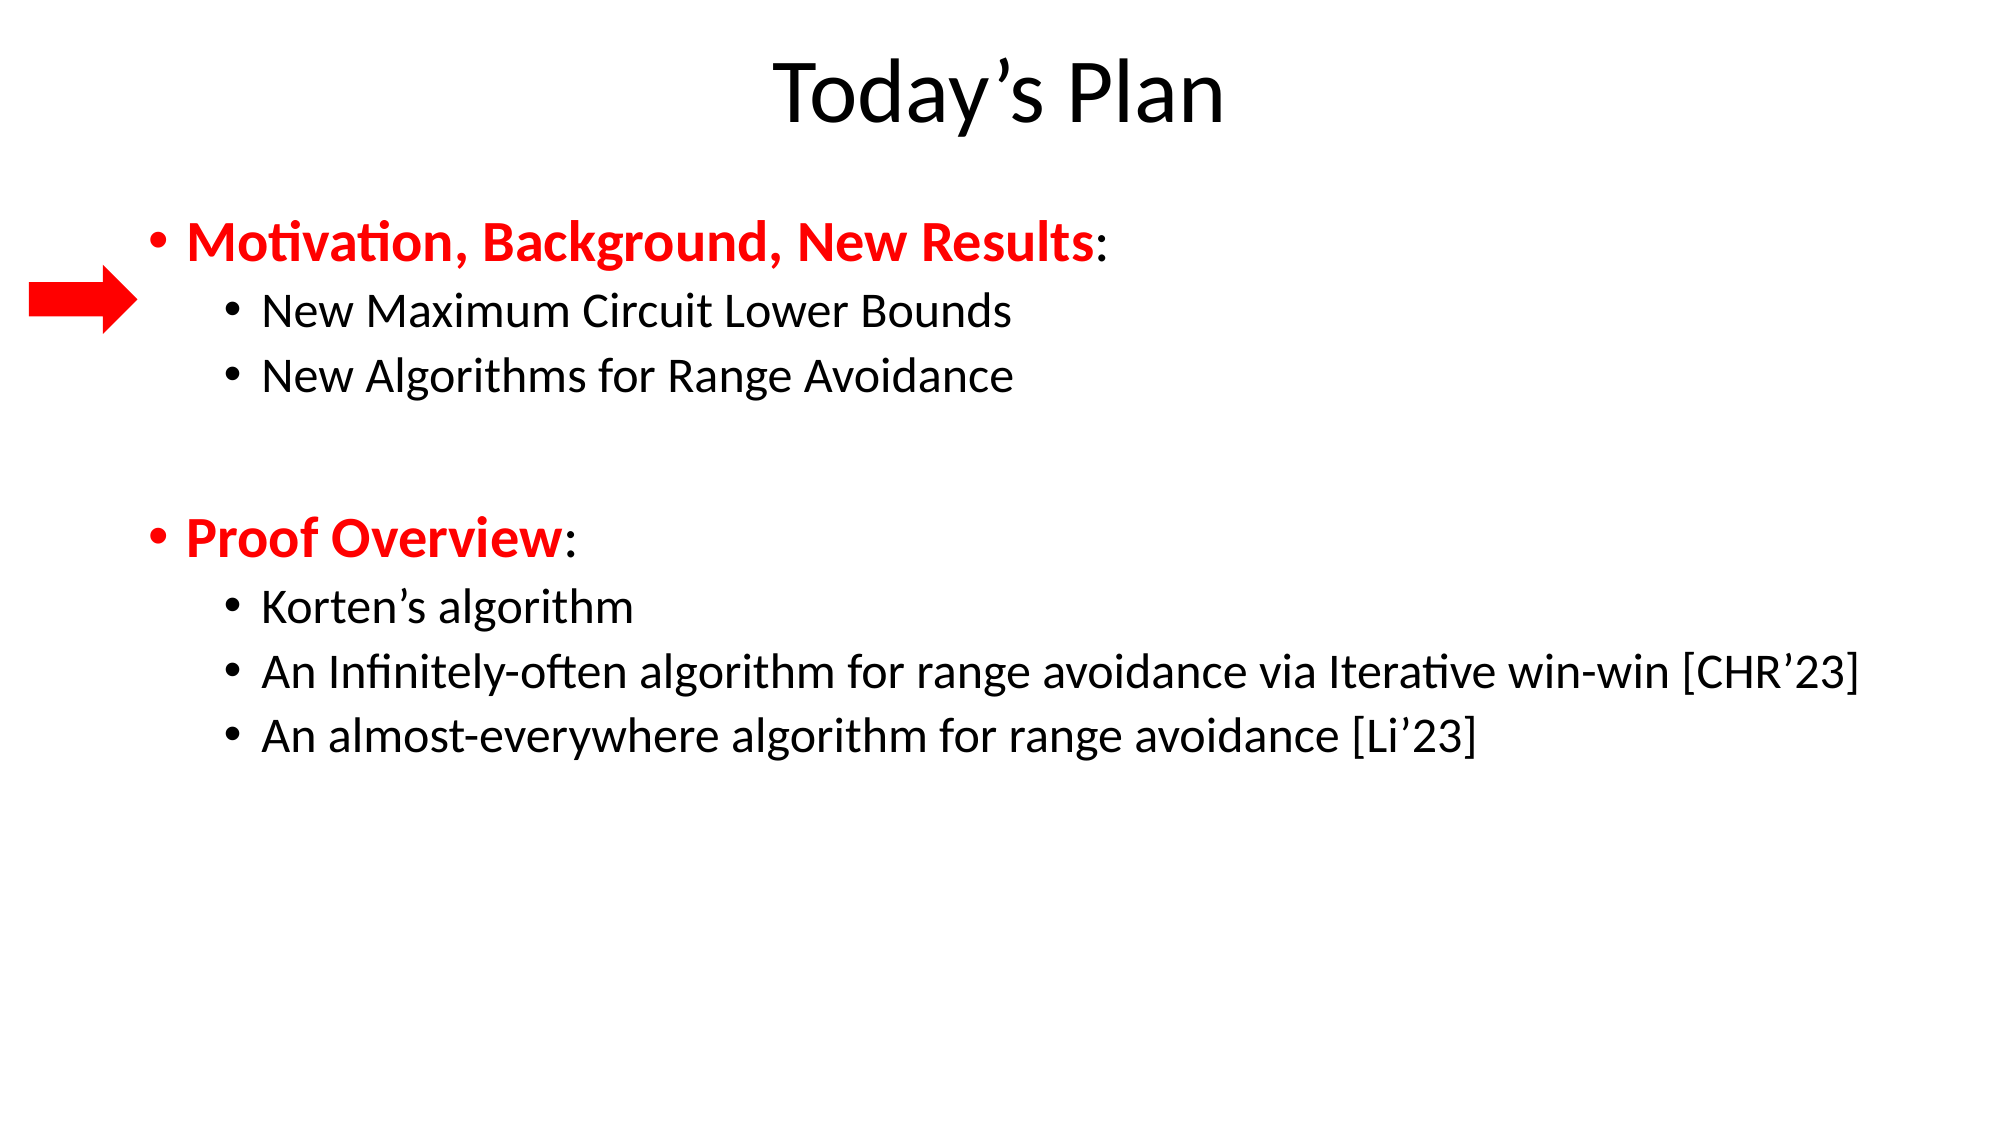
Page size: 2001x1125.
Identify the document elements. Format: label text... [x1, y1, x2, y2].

title Today’s Plan [137, 19, 1863, 168]
list Motivation, Background, New Results: New Maximum Circuit Lower Bounds New Algorithms for Range Avoidance Proof Overview: Korten’s algorithm An Infinitely-often algorithm for range avoidance via Iterative win-win [CHR’23] An almost-everywhere algorithm for range avoidance [Li’23] [134, 203, 1942, 1083]
text_box [28, 264, 138, 334]
